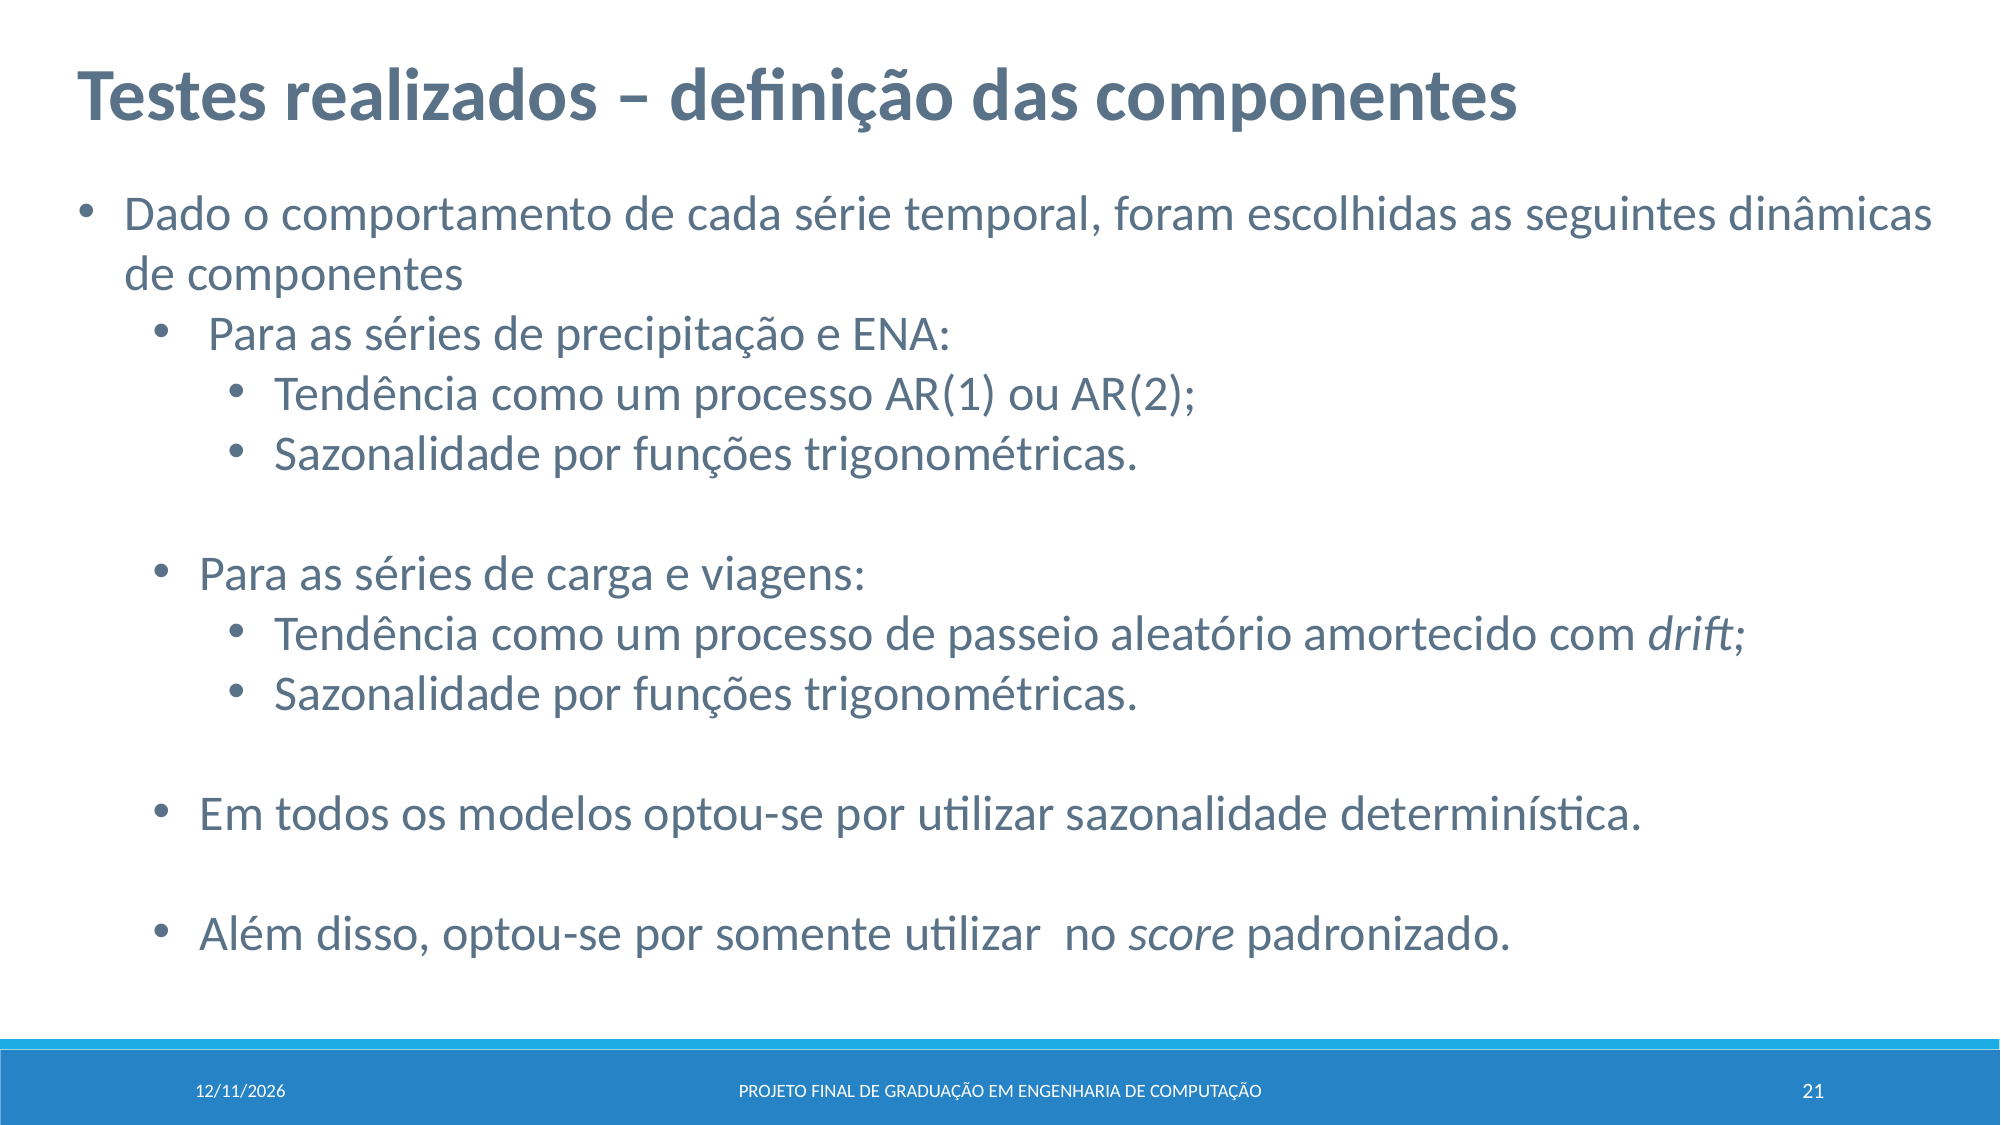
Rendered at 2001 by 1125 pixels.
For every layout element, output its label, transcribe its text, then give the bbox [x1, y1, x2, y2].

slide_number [180, 1059, 586, 1120]
footer Projeto Final de Graduação em Engenharia de computação [604, 1059, 1396, 1120]
slide_number 21 [1624, 1059, 1840, 1120]
